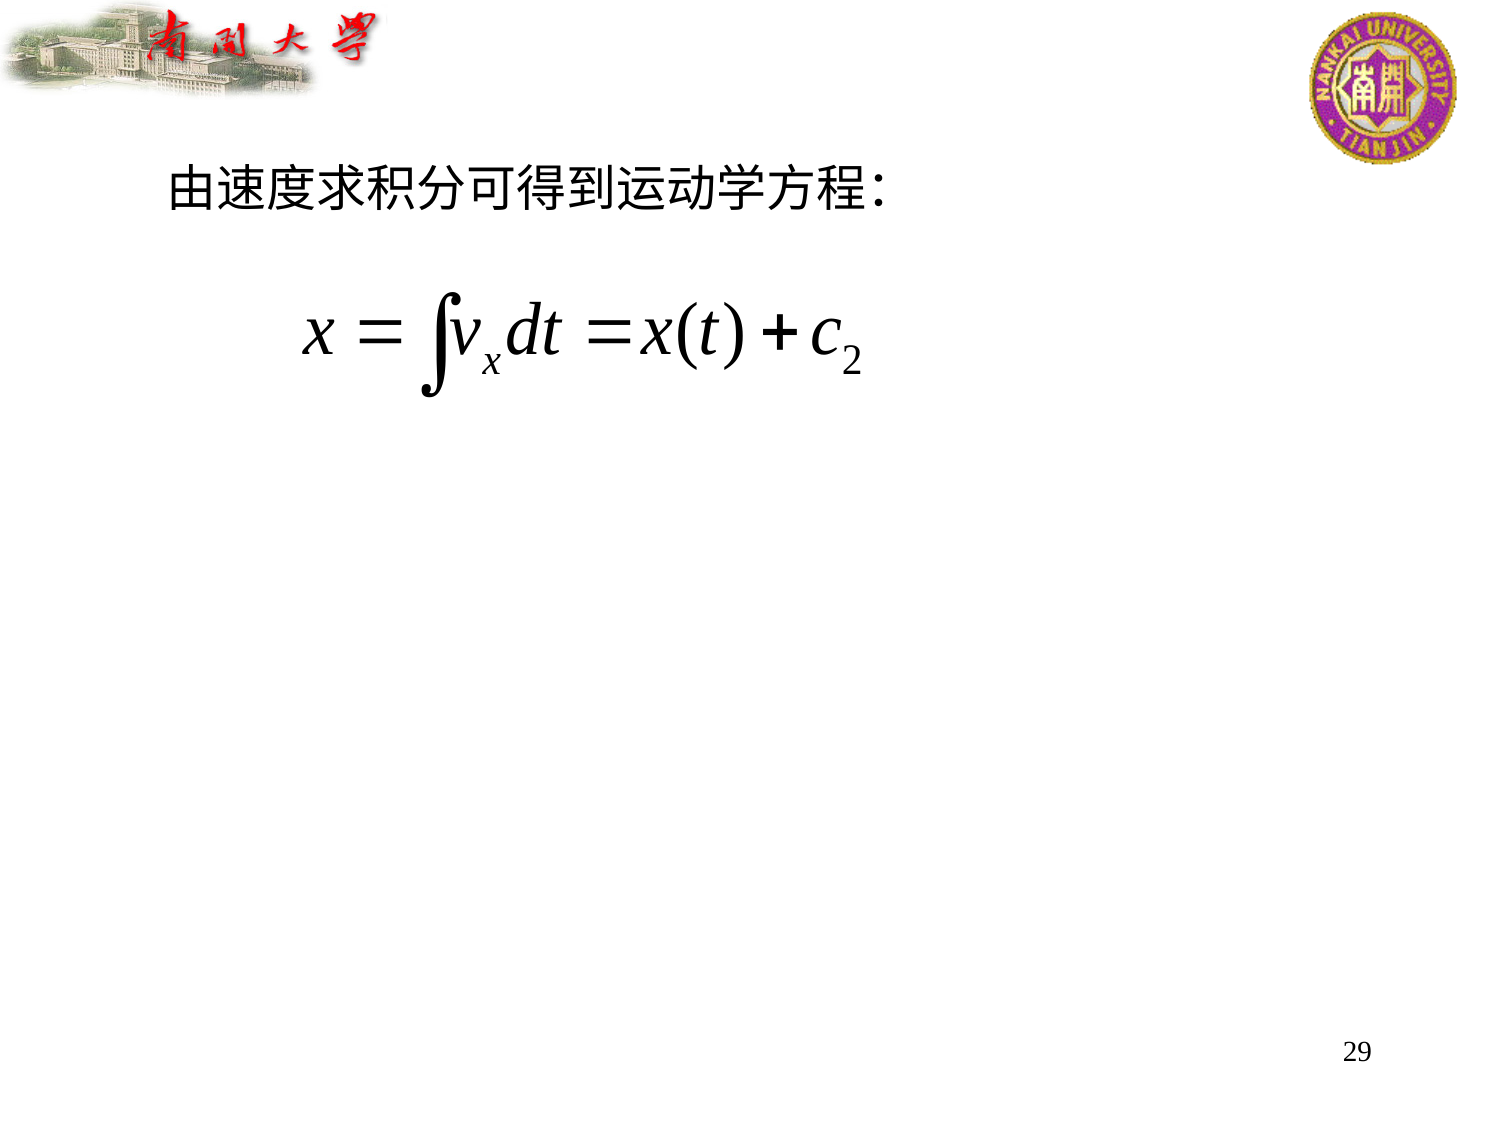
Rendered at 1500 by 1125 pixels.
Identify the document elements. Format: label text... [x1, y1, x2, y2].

text_box 由速度求积分可得到运动学方程： [151, 148, 932, 224]
slide_number 29 [1074, 1024, 1388, 1101]
picture [289, 266, 876, 406]
picture [1262, 0, 1500, 178]
picture [0, 0, 388, 100]
